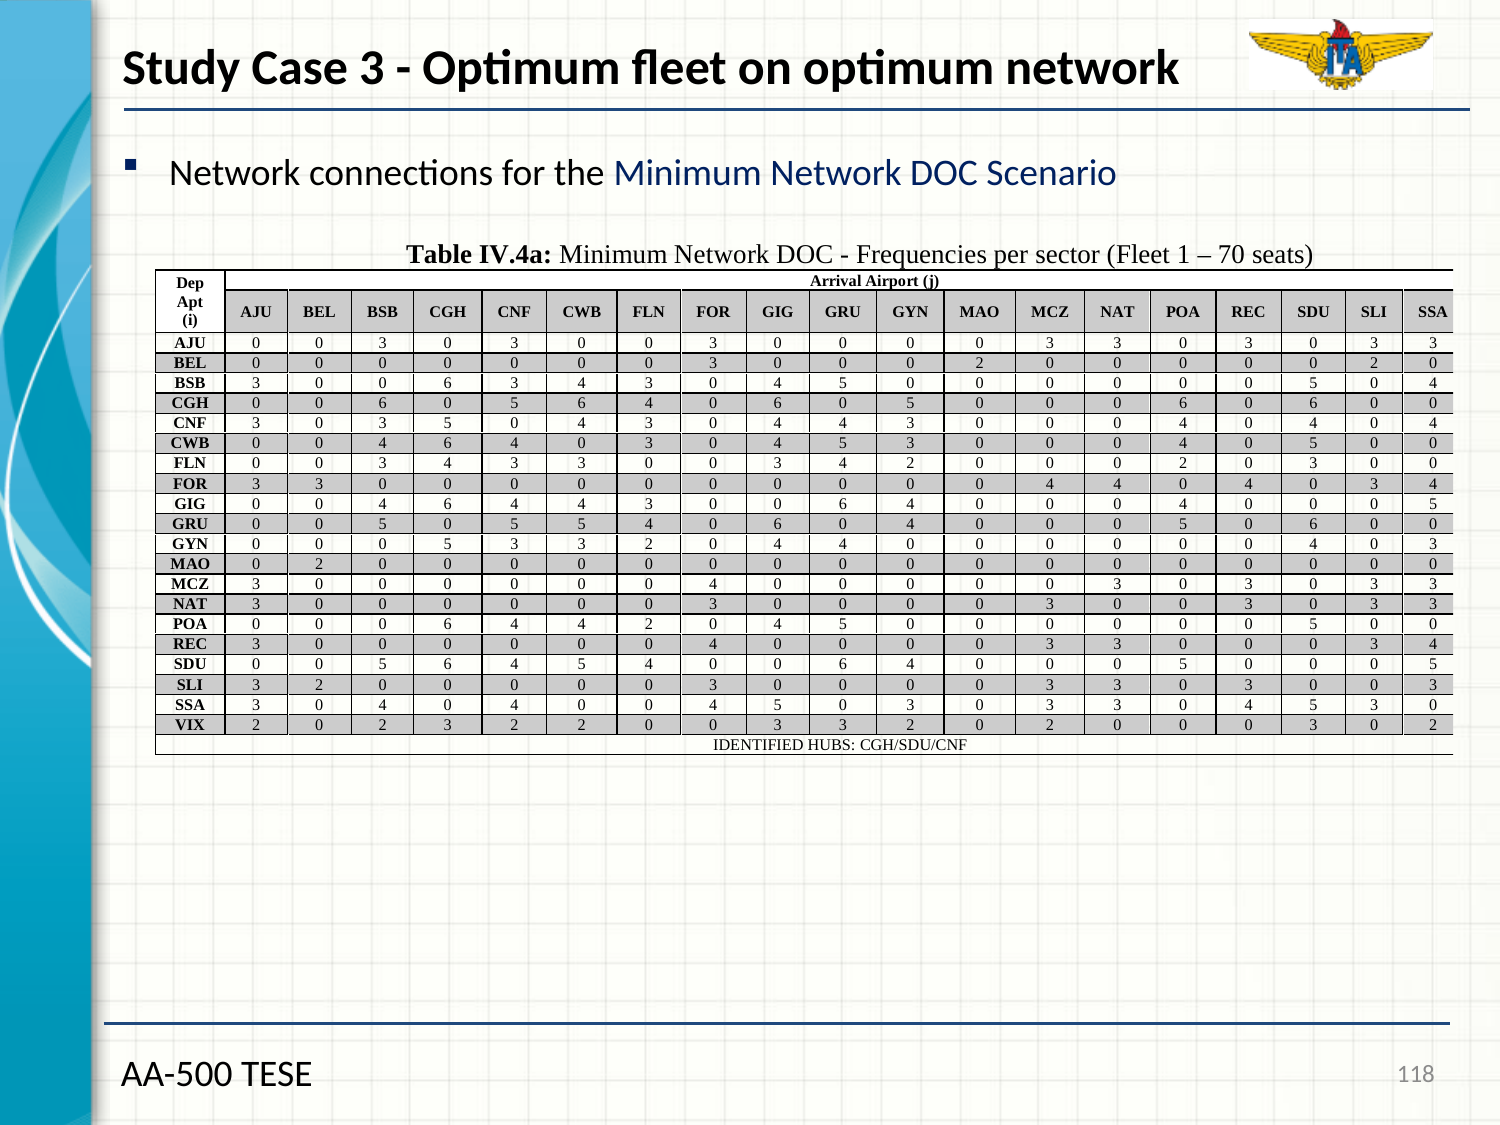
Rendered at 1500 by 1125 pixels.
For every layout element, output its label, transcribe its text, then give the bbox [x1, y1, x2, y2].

text_box Study Case 3 - Optimum fleet on optimum network [107, 27, 1258, 102]
picture [0, 0, 1500, 1125]
text_box Network connections for the Minimum Network DOC Scenario [107, 140, 1450, 201]
slide_number 118 [1100, 1042, 1450, 1103]
